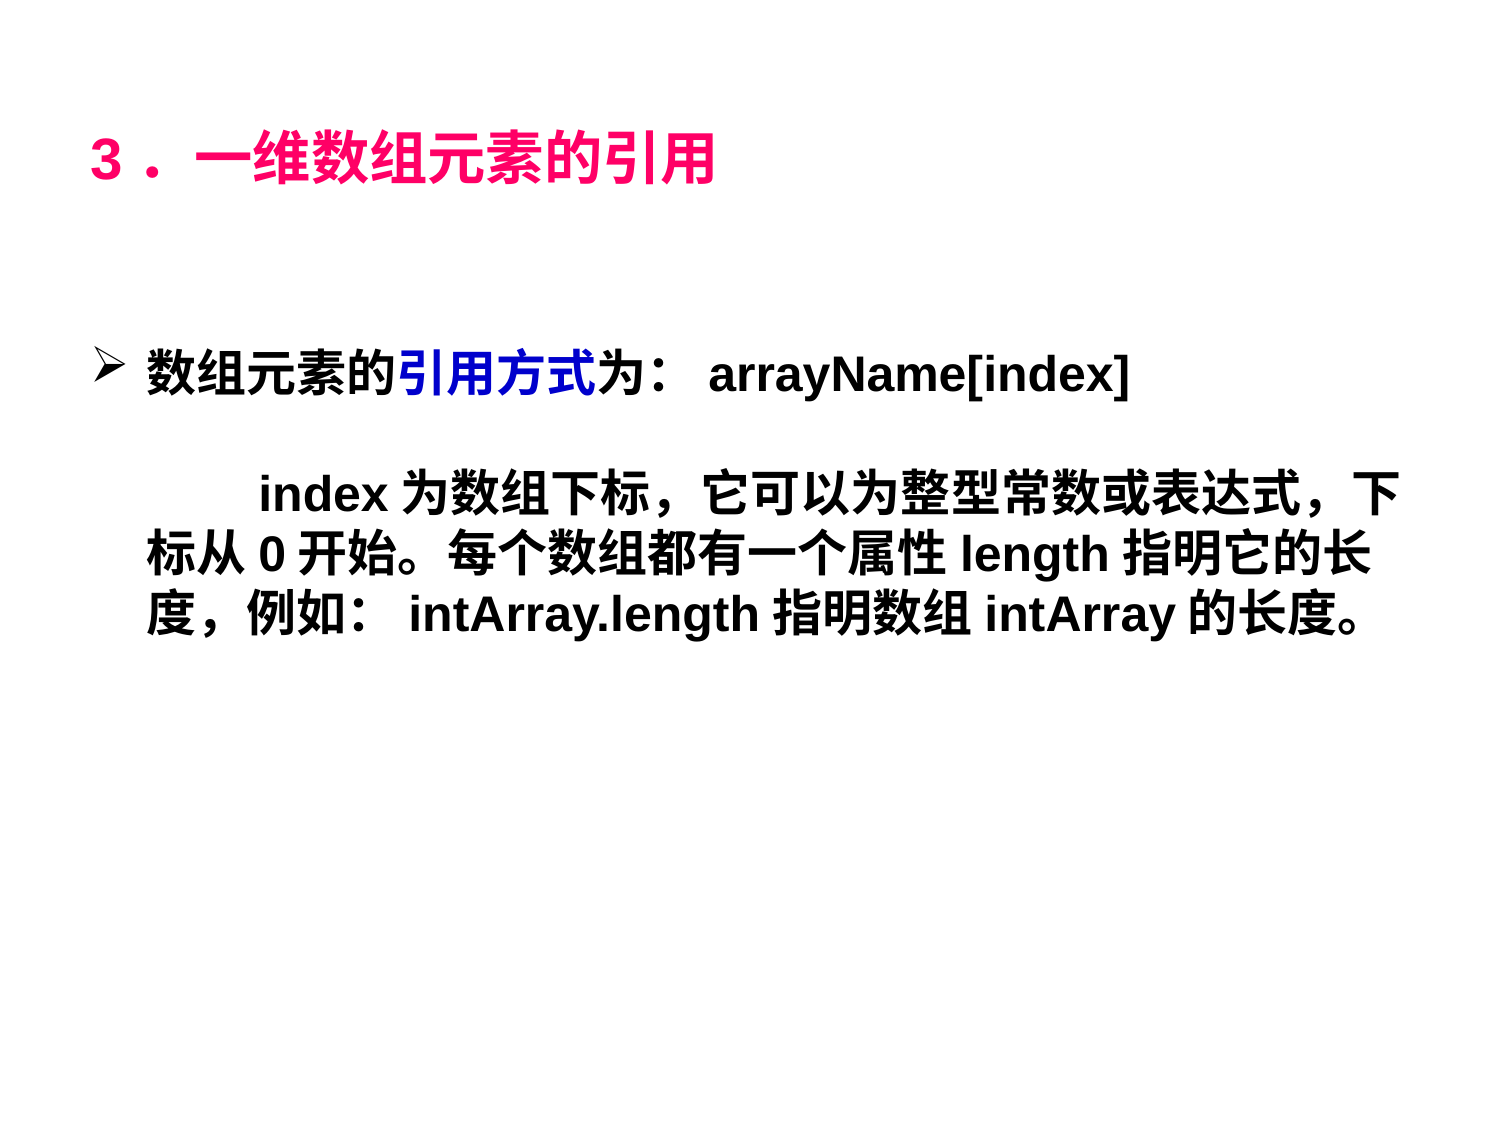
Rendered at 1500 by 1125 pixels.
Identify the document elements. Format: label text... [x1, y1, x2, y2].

list 3．一维数组元素的引用 数组元素的引用方式为：arrayName[index] index为数组下标，它可以为整型常数或表达式，下标从0开始。每个数组都有一个属性length指明它的长度，例如：intArray.length指明数组intArray的长度。 [75, 113, 1425, 1053]
